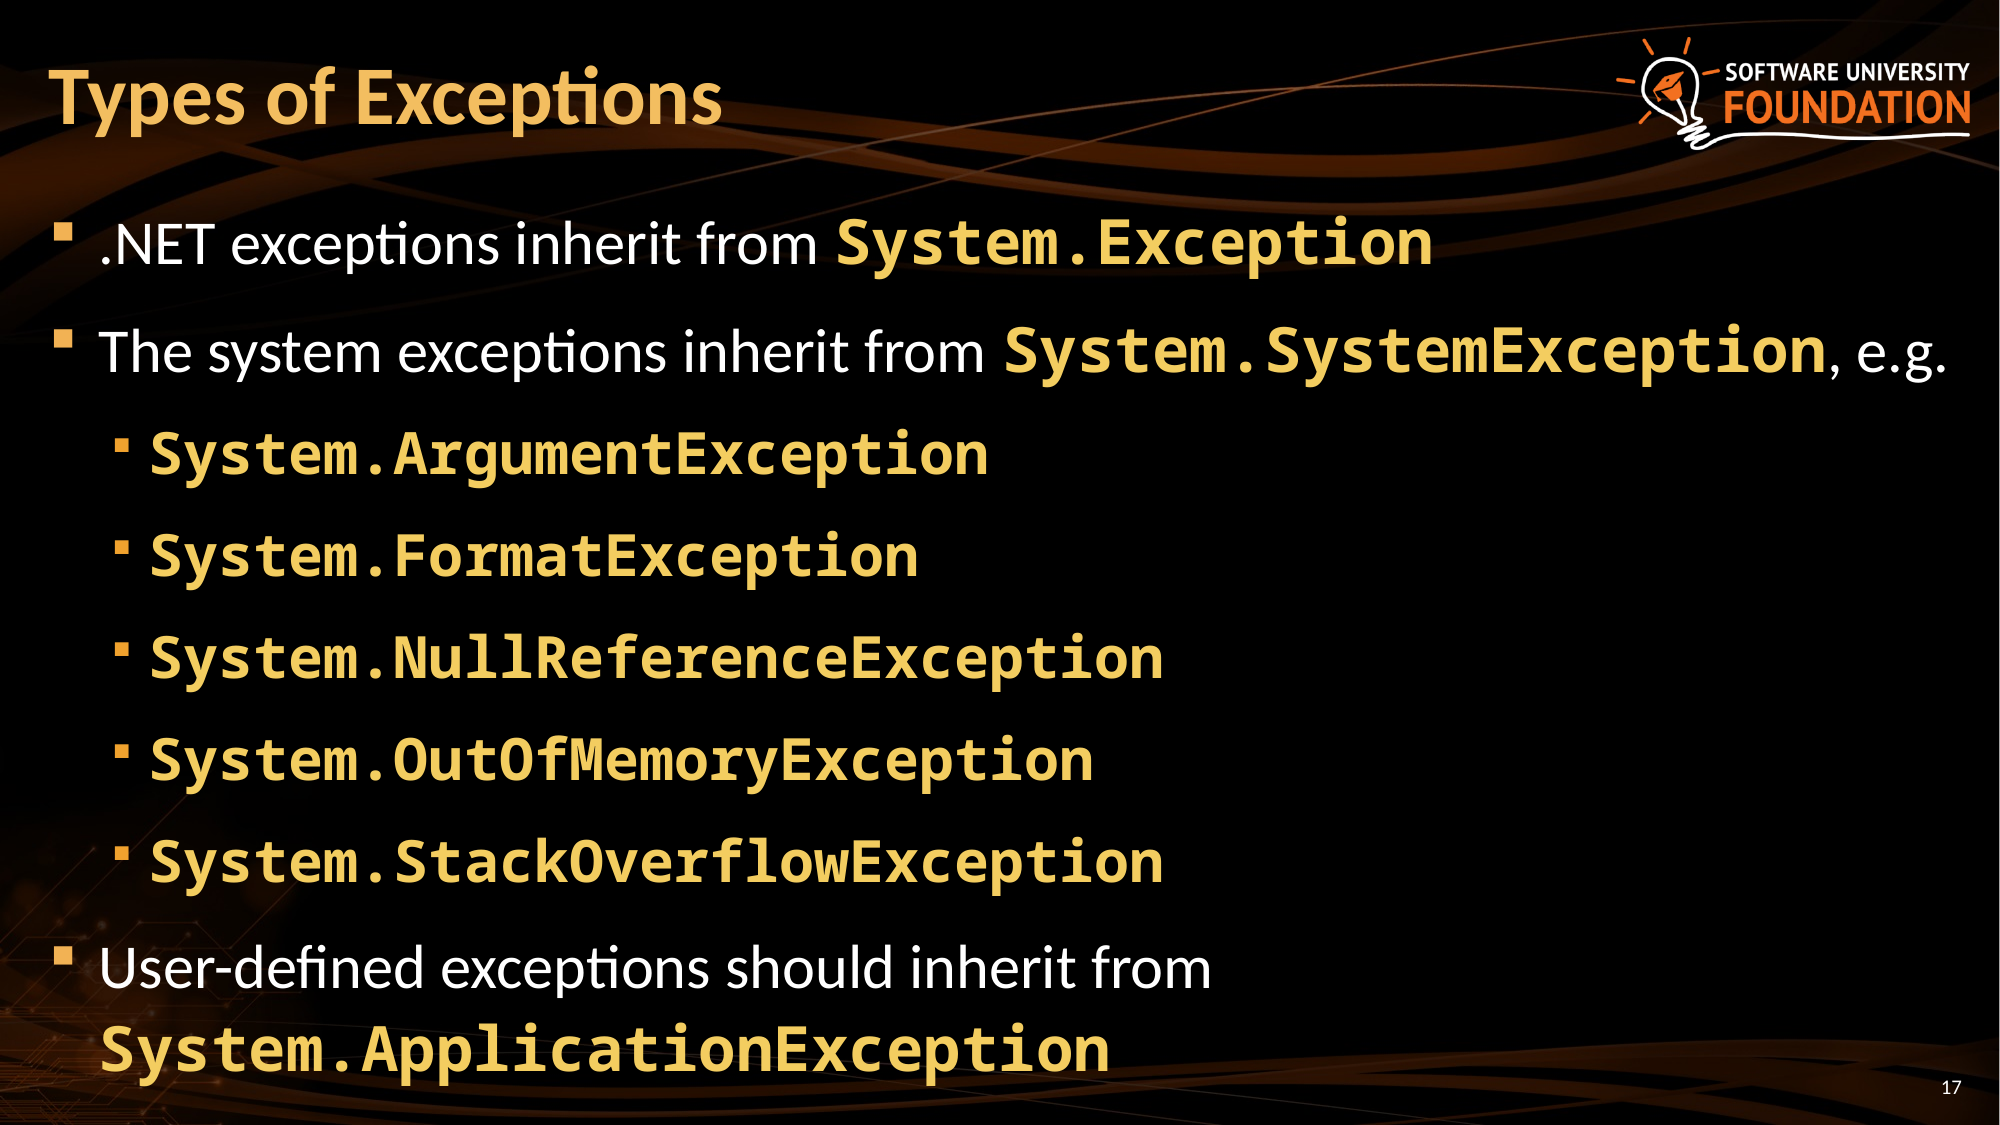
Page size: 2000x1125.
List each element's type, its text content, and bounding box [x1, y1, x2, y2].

title Types of Exceptions [30, 6, 1602, 189]
list .NET exceptions inherit from System.Exception The system exceptions inherit from System.SystemException, e.g. System.ArgumentException System.FormatException System.NullReferenceException System.OutOfMemoryException System.StackOverflowException User-defined exceptions should inherit from System.ApplicationException [31, 188, 1968, 1103]
picture [0, 0, 2000, 1125]
